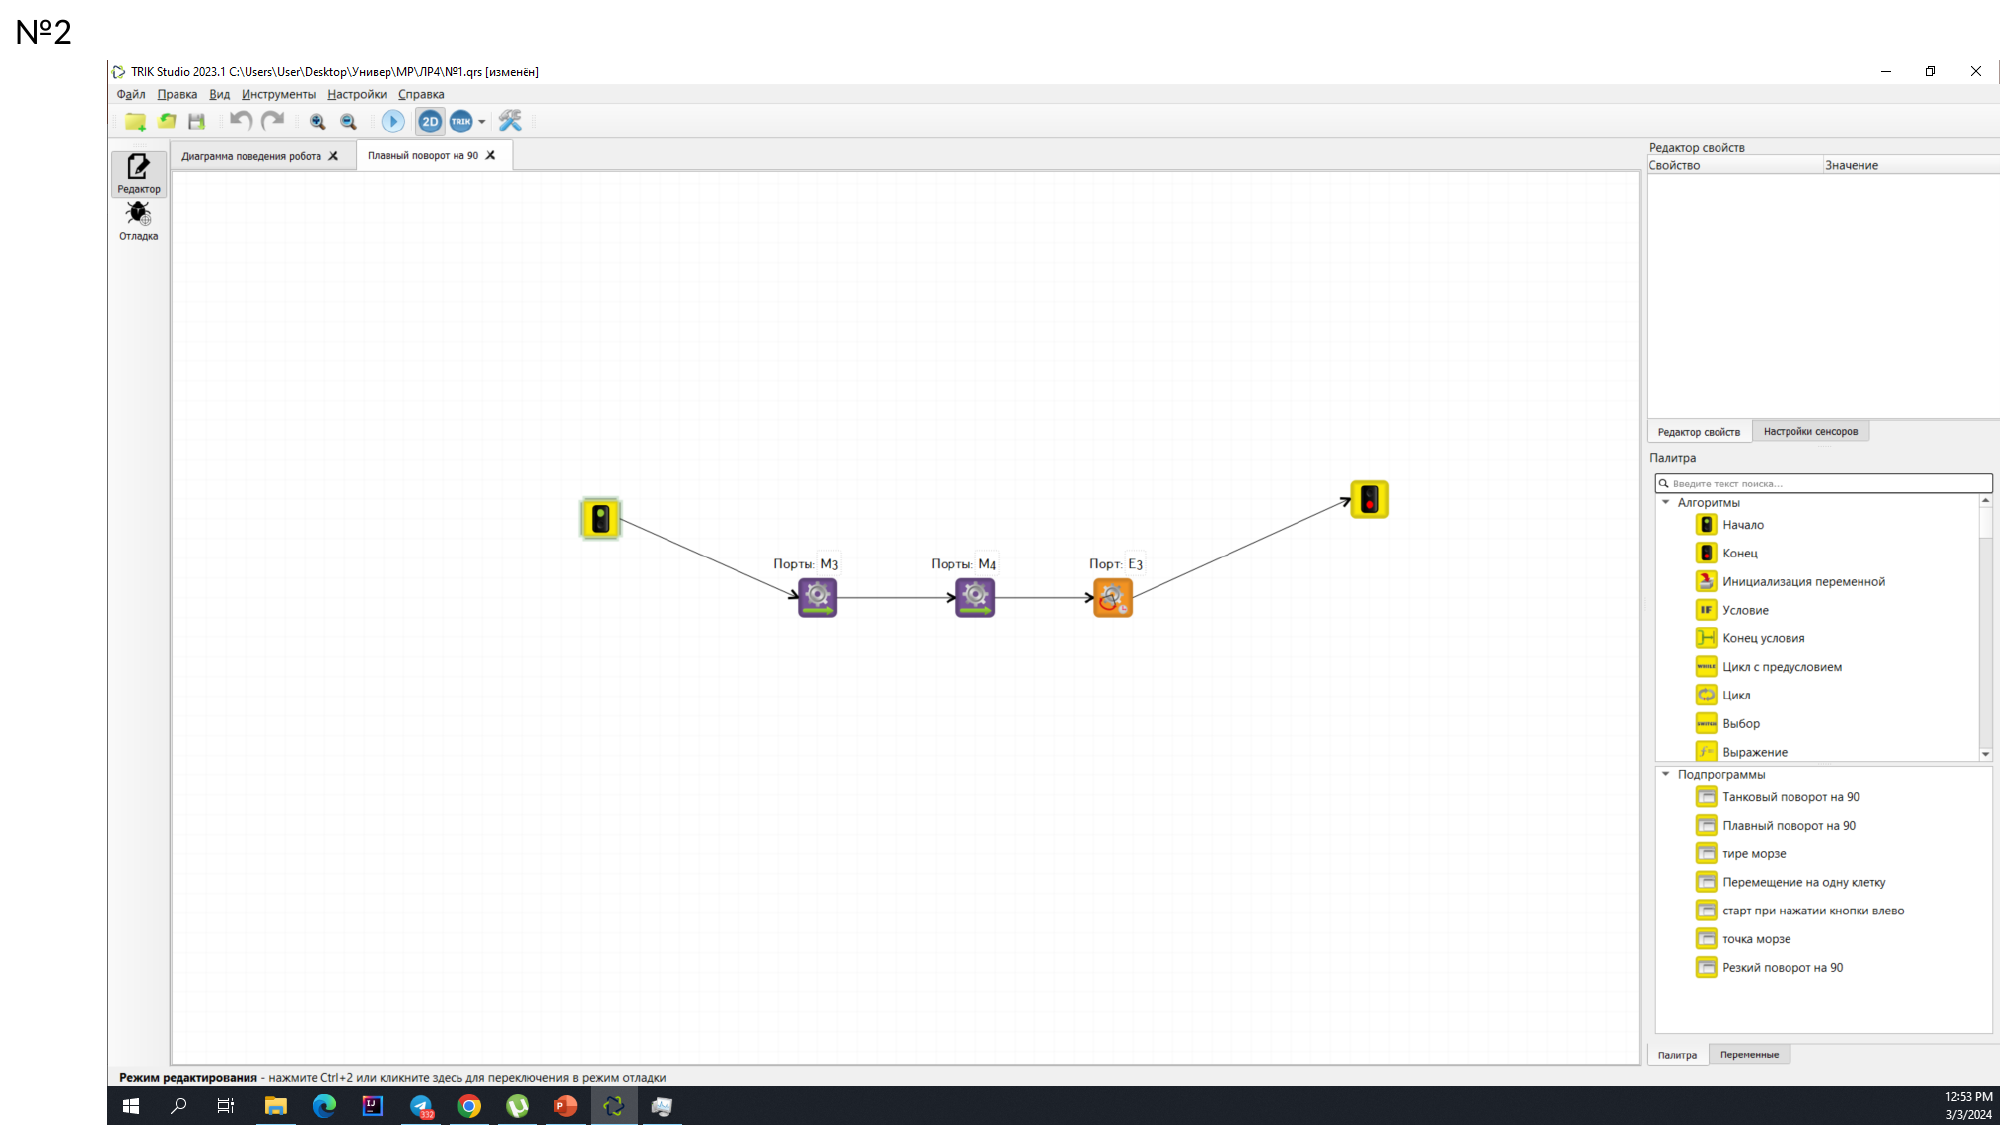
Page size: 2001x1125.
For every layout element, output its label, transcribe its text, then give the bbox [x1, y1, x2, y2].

picture [107, 60, 2000, 1125]
text_box №2 [0, 0, 394, 60]
